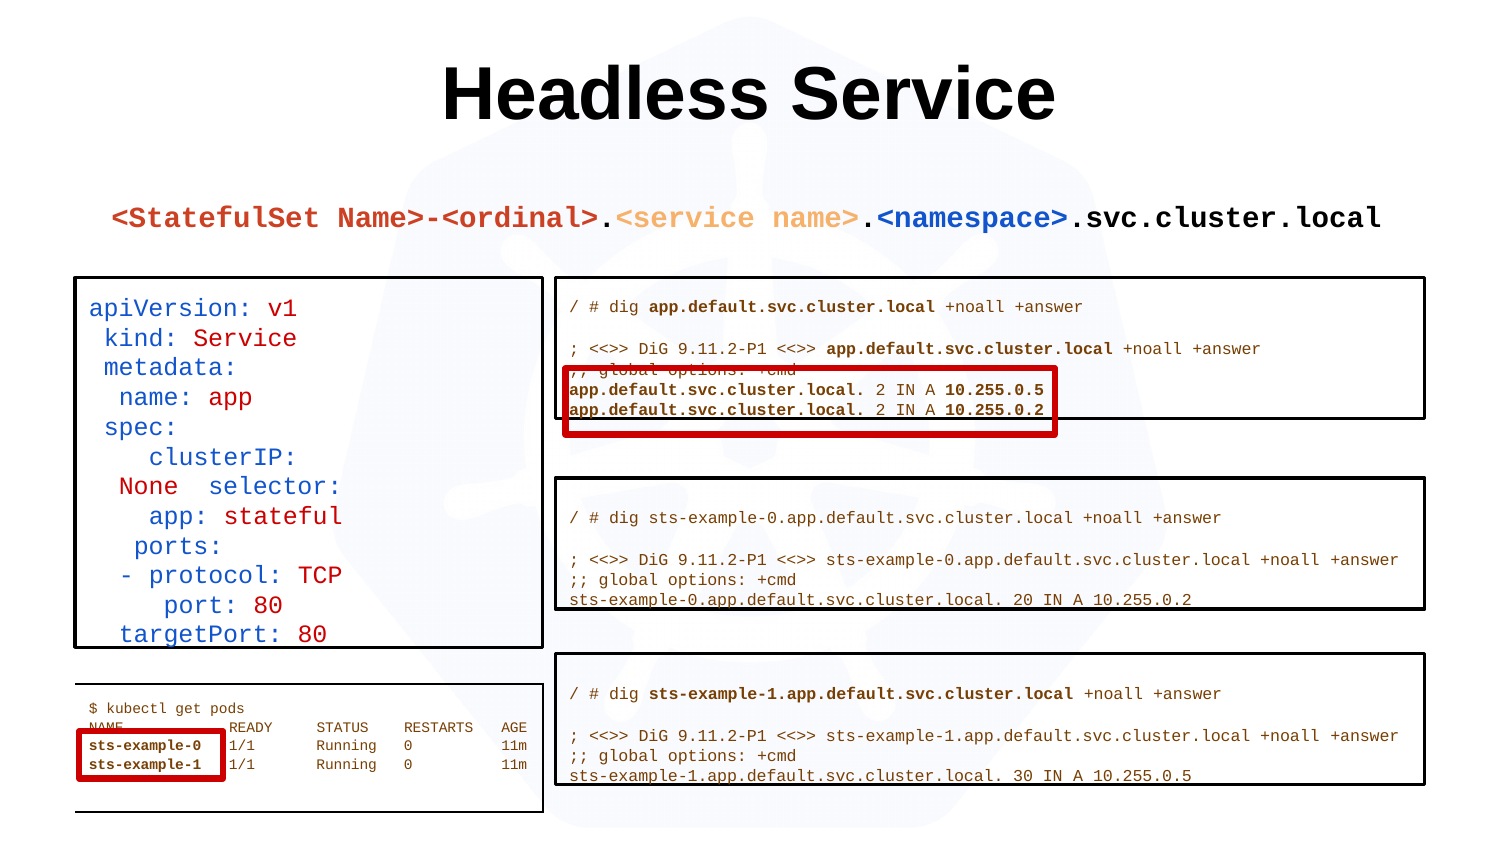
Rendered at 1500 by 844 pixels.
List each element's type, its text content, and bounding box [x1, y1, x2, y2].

text_box <StatefulSet Name>-<ordinal>.<service name>.<namespace>.svc.cluster.local [109, 196, 1391, 234]
table_cell READY [223, 721, 295, 739]
text_box / # dig sts-example-1.app.default.svc.cluster.local +noall +answer ; <<>> DiG 9.11.2-P1 <<>> sts-example-1.app.default.svc.cluster.local +noall +answer ;; global options: +cmd sts-example-1.app.default.svc.cluster.local. 30 IN A 10.255.0.5 [555, 653, 1425, 785]
text_box [79, 731, 223, 779]
table_cell 0 [391, 739, 487, 756]
text_box [565, 368, 1055, 435]
table_cell STATUS [295, 721, 391, 739]
table_cell NAME [75, 721, 223, 739]
text_box apiVersion: v1 kind: Service metadata: name: app spec: clusterIP: None selector: app: stateful ports: - protocol: TCP port: 80 targetPort: 80 [74, 277, 543, 648]
title Headless Service [439, 42, 1060, 186]
table_cell 1/1 [223, 756, 295, 811]
text_box [328, 234, 1172, 844]
table_cell 11m [487, 739, 542, 756]
table_cell 1/1 [223, 739, 295, 756]
text_box [328, 0, 1172, 196]
table_cell AGE [487, 721, 542, 739]
text_box / # dig app.default.svc.cluster.local +noall +answer ; <<>> DiG 9.11.2-P1 <<>> app.default.svc.cluster.local +noall +answer ;; global options: +cmd app.default.svc.cluster.local. 2 IN A 10.255.0.5 app.default.svc.cluster.local. 2 IN A 10.255.0.2 [555, 277, 1425, 419]
table_cell sts-example-1 [75, 756, 223, 811]
text_box / # dig sts-example-0.app.default.svc.cluster.local +noall +answer ; <<>> DiG 9.11.2-P1 <<>> sts-example-0.app.default.svc.cluster.local +noall +answer ;; global options: +cmd sts-example-0.app.default.svc.cluster.local. 20 IN A 10.255.0.2 [555, 477, 1425, 610]
table_cell Running [295, 739, 391, 756]
table_cell 11m [487, 756, 542, 811]
table_header $ kubectl get pods [75, 685, 542, 721]
table_cell 0 [391, 756, 487, 811]
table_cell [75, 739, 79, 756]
table_cell RESTARTS [391, 721, 487, 739]
table_cell Running [295, 756, 391, 811]
